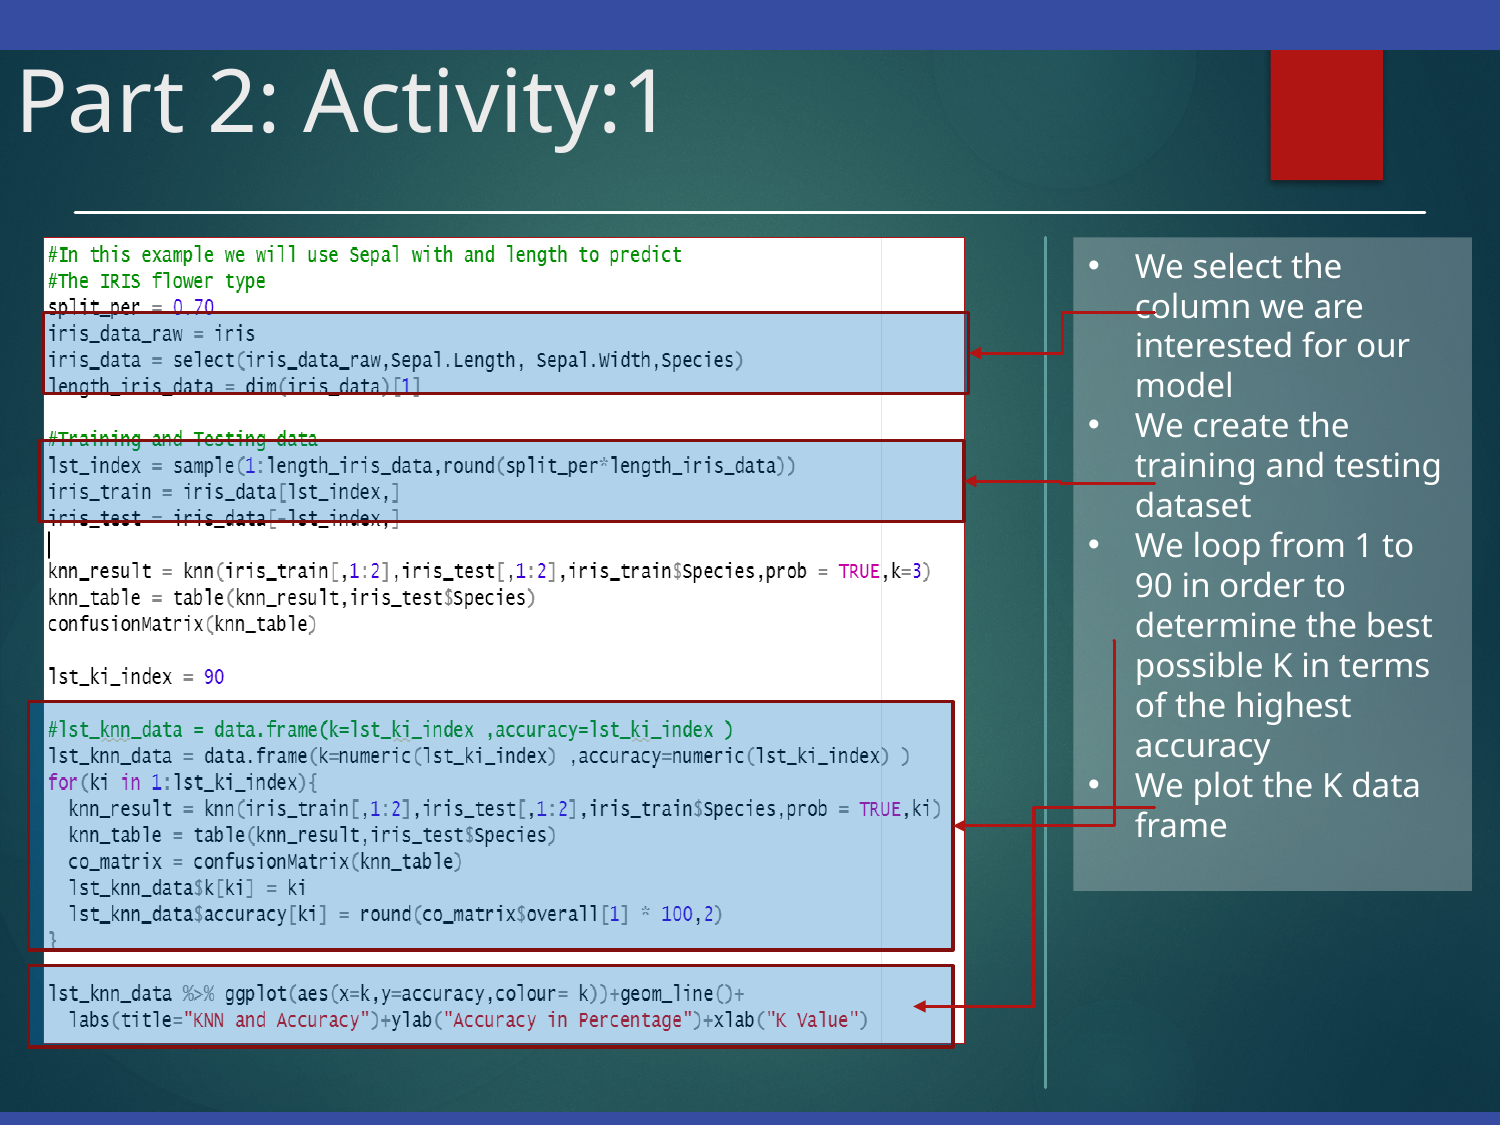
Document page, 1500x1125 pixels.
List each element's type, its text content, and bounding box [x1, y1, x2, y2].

text_box [27, 700, 37, 952]
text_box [940, 652, 1127, 805]
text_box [968, 312, 1155, 354]
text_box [963, 480, 1155, 484]
picture [43, 237, 965, 1045]
text_box [27, 964, 38, 1049]
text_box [912, 807, 1155, 1007]
title Part 2: Activity:1 [0, 37, 1500, 225]
text_box We select the column we are interested for our model We create the training and testing dataset We loop from 1 to 90 in order to determine the best possible K in terms of the highest accuracy We plot the K data frame [1073, 237, 1472, 891]
